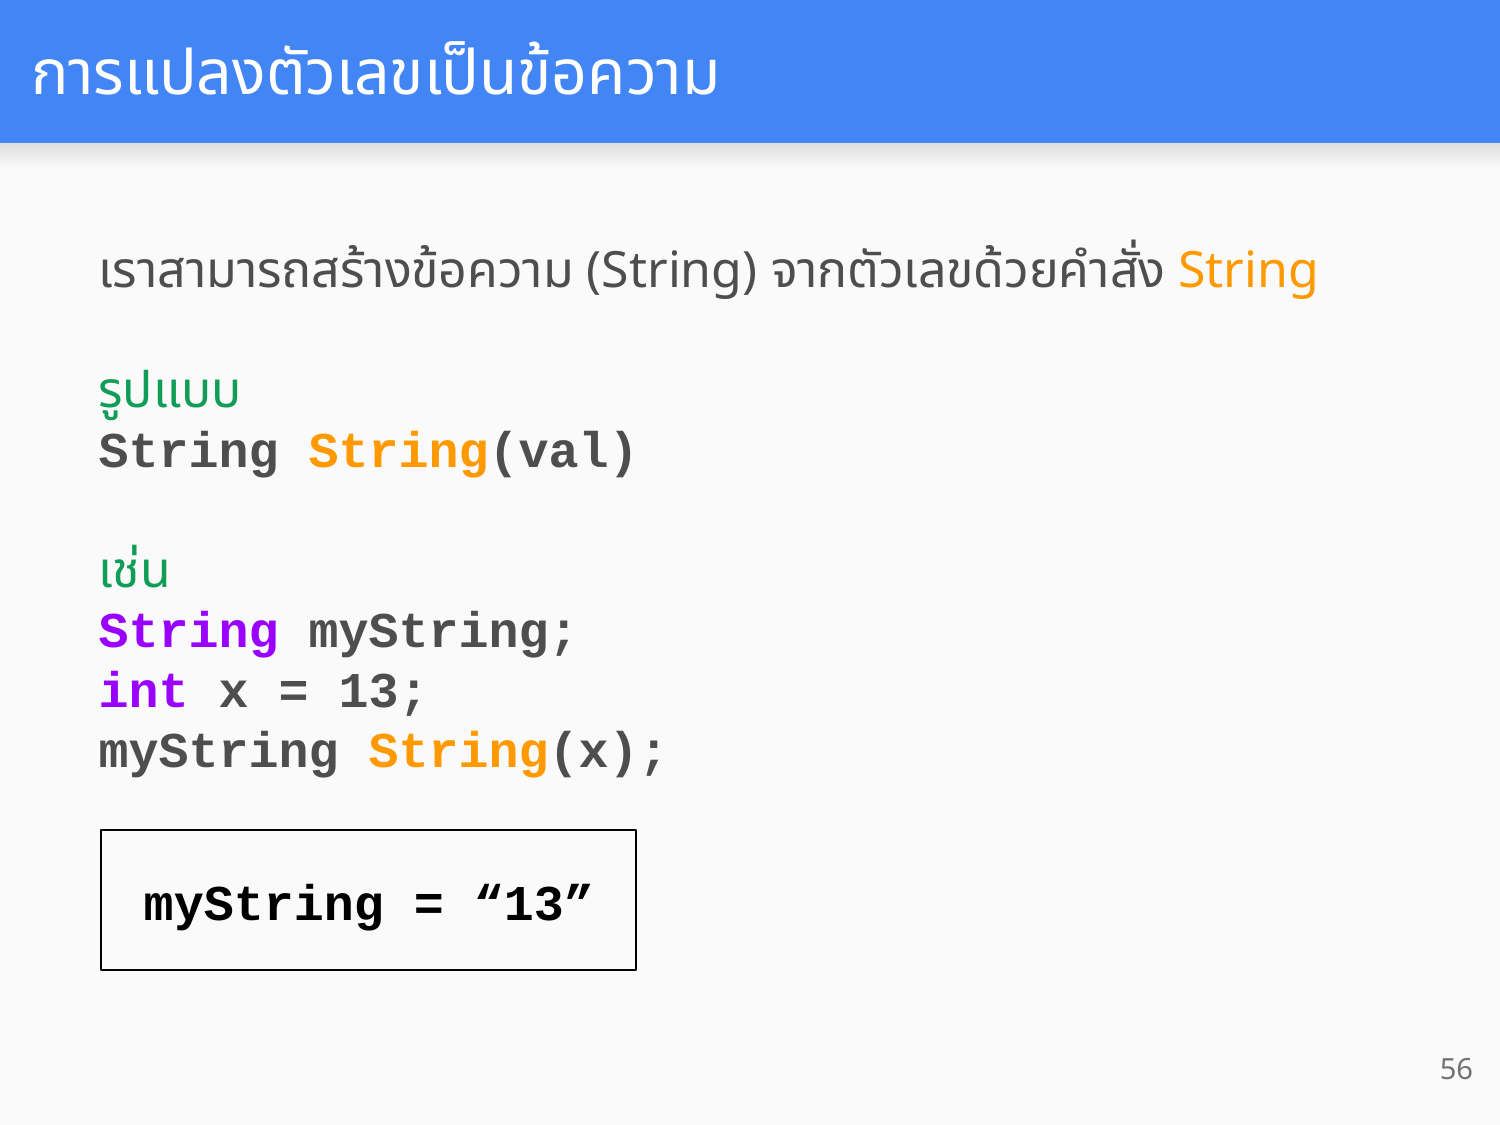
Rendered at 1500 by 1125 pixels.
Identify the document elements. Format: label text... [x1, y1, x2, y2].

slide_number 56 [1398, 1027, 1489, 1114]
text_box myString = “13” [101, 829, 637, 971]
title การแปลงตัวเลขเป็นข้อความ [16, 3, 1464, 136]
text_box เราสามารถสร้างข้อความ (String) จากตัวเลขด้วยคำสั่ง String รูปแบบ String String(val) เช่น String myString; int x = 13; myString String(x); [83, 222, 1427, 981]
